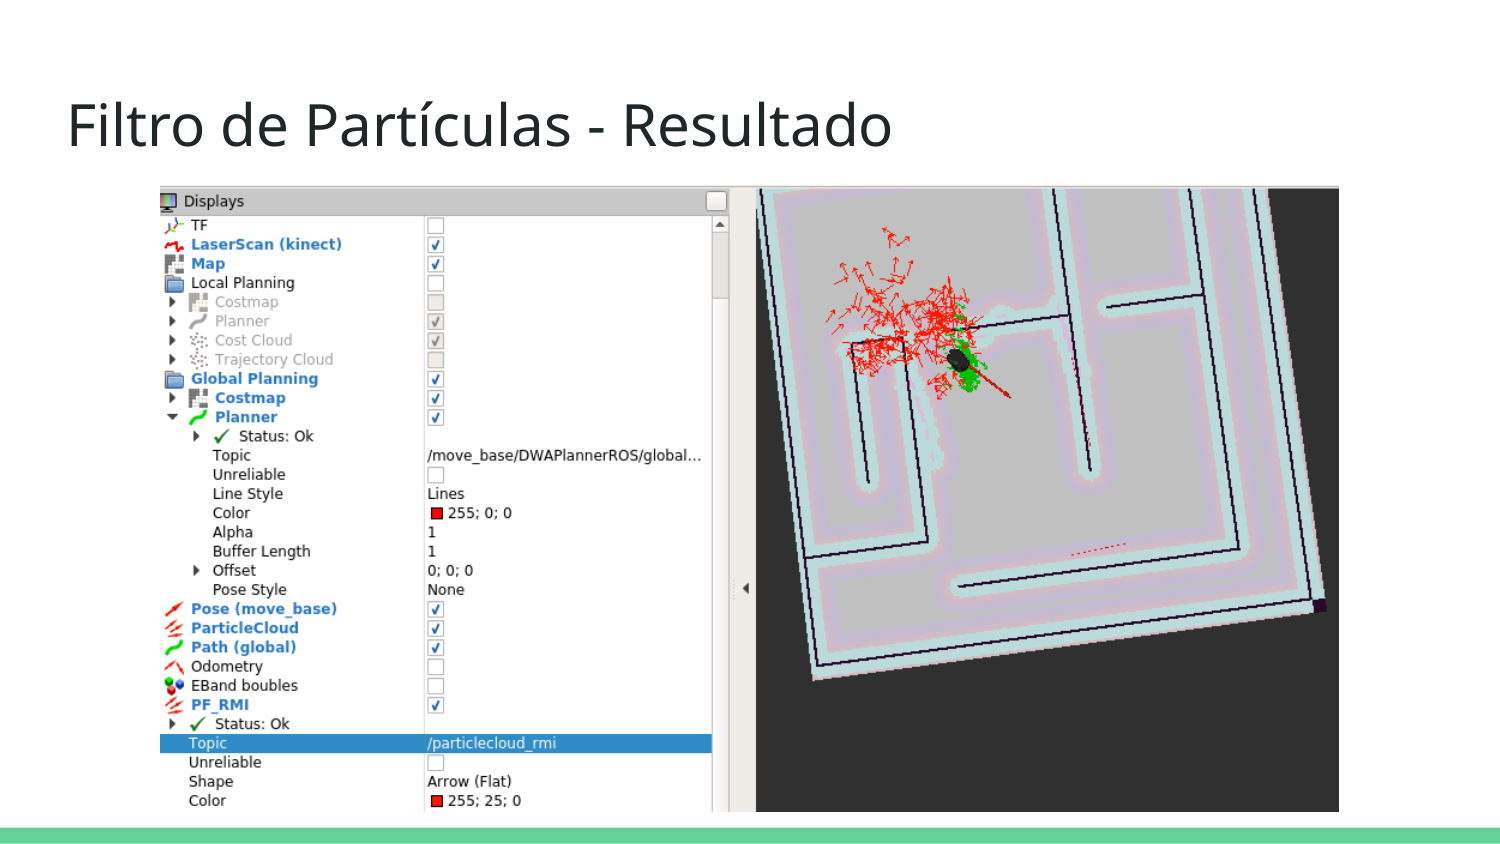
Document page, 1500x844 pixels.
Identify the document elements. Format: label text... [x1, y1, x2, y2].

picture [160, 184, 1340, 813]
title Filtro de Partículas - Resultado [51, 72, 1449, 167]
